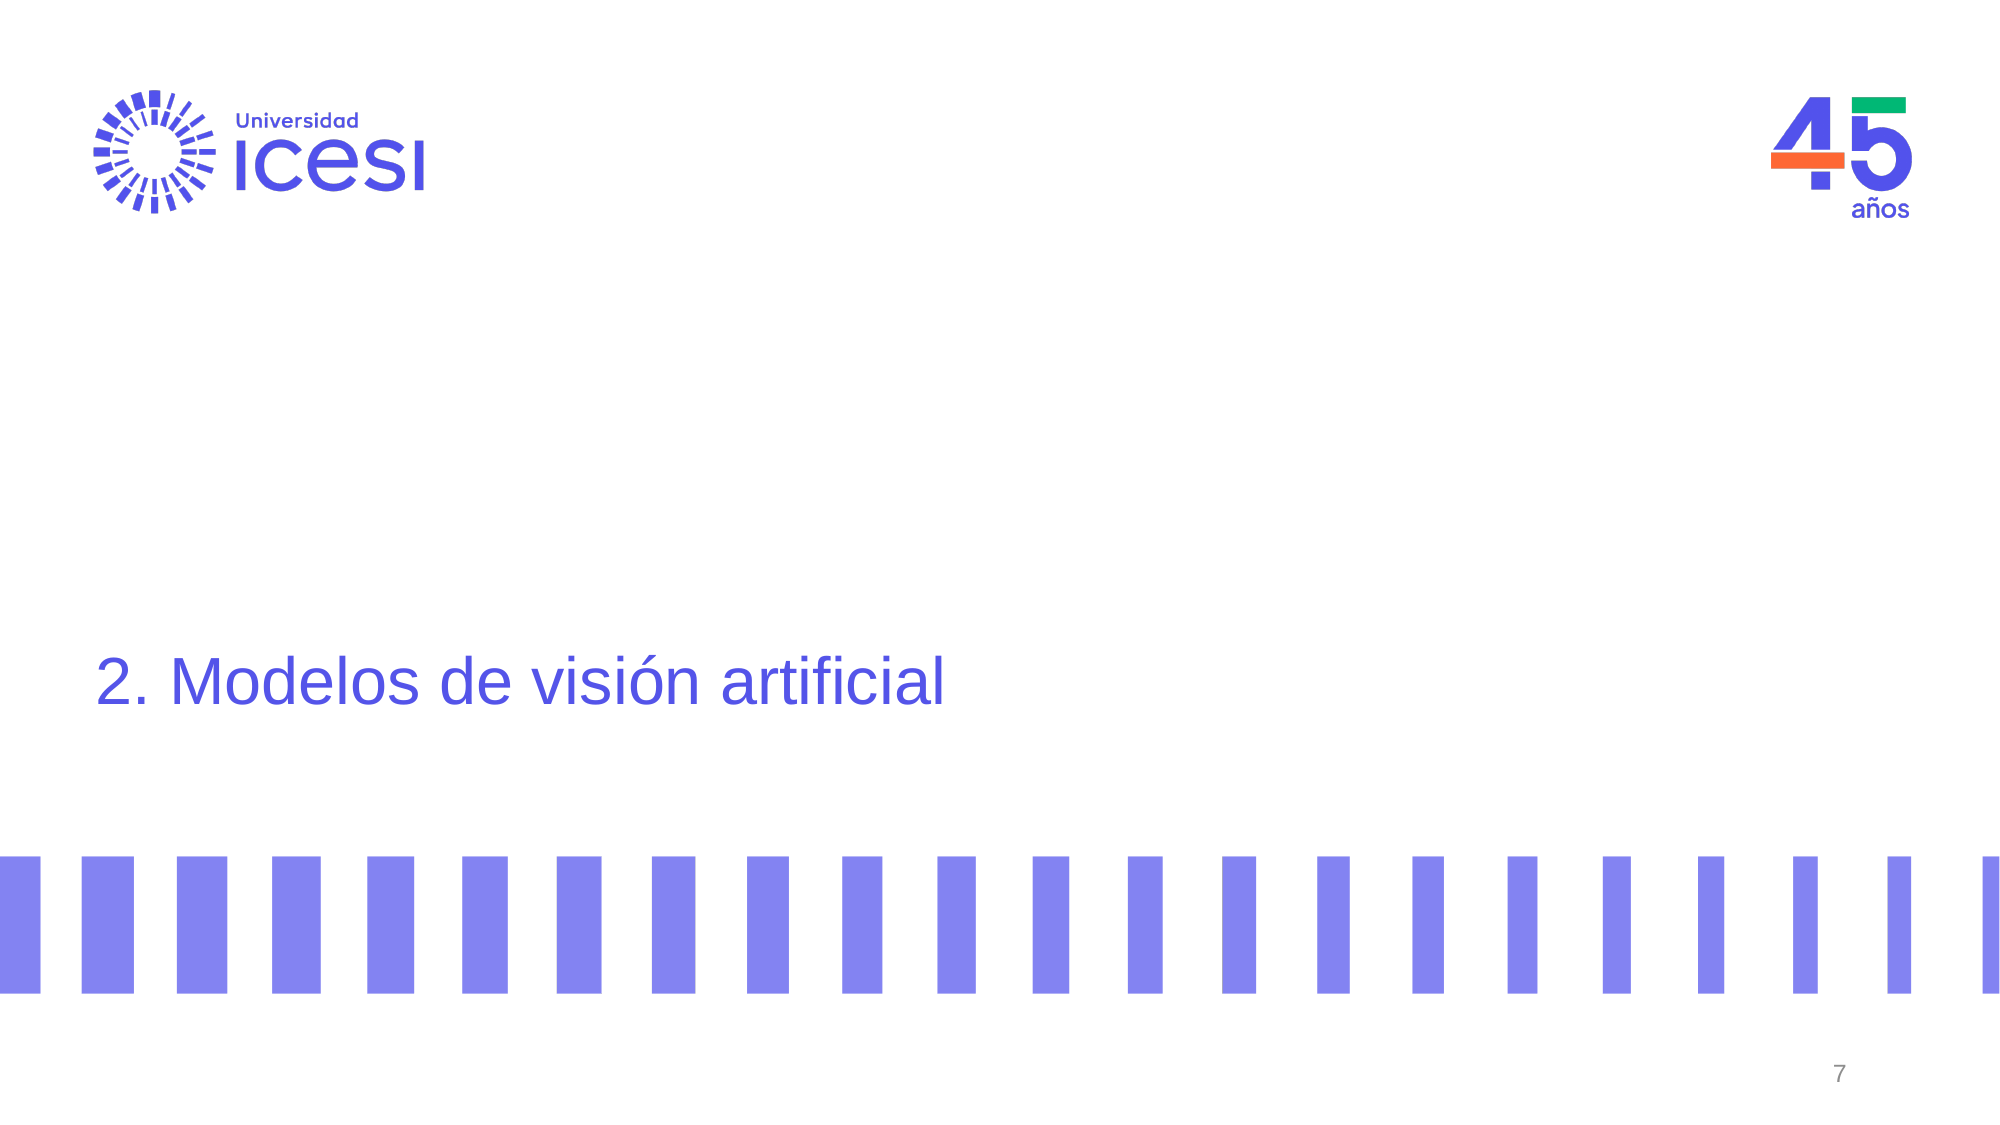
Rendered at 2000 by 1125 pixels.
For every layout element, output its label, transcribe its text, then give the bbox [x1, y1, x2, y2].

picture [0, 793, 2000, 1047]
slide_number ‹#› [1412, 1042, 1862, 1103]
title 2. Modelos de visión artificial [80, 622, 1332, 744]
picture [1757, 81, 1923, 228]
picture [77, 77, 435, 228]
